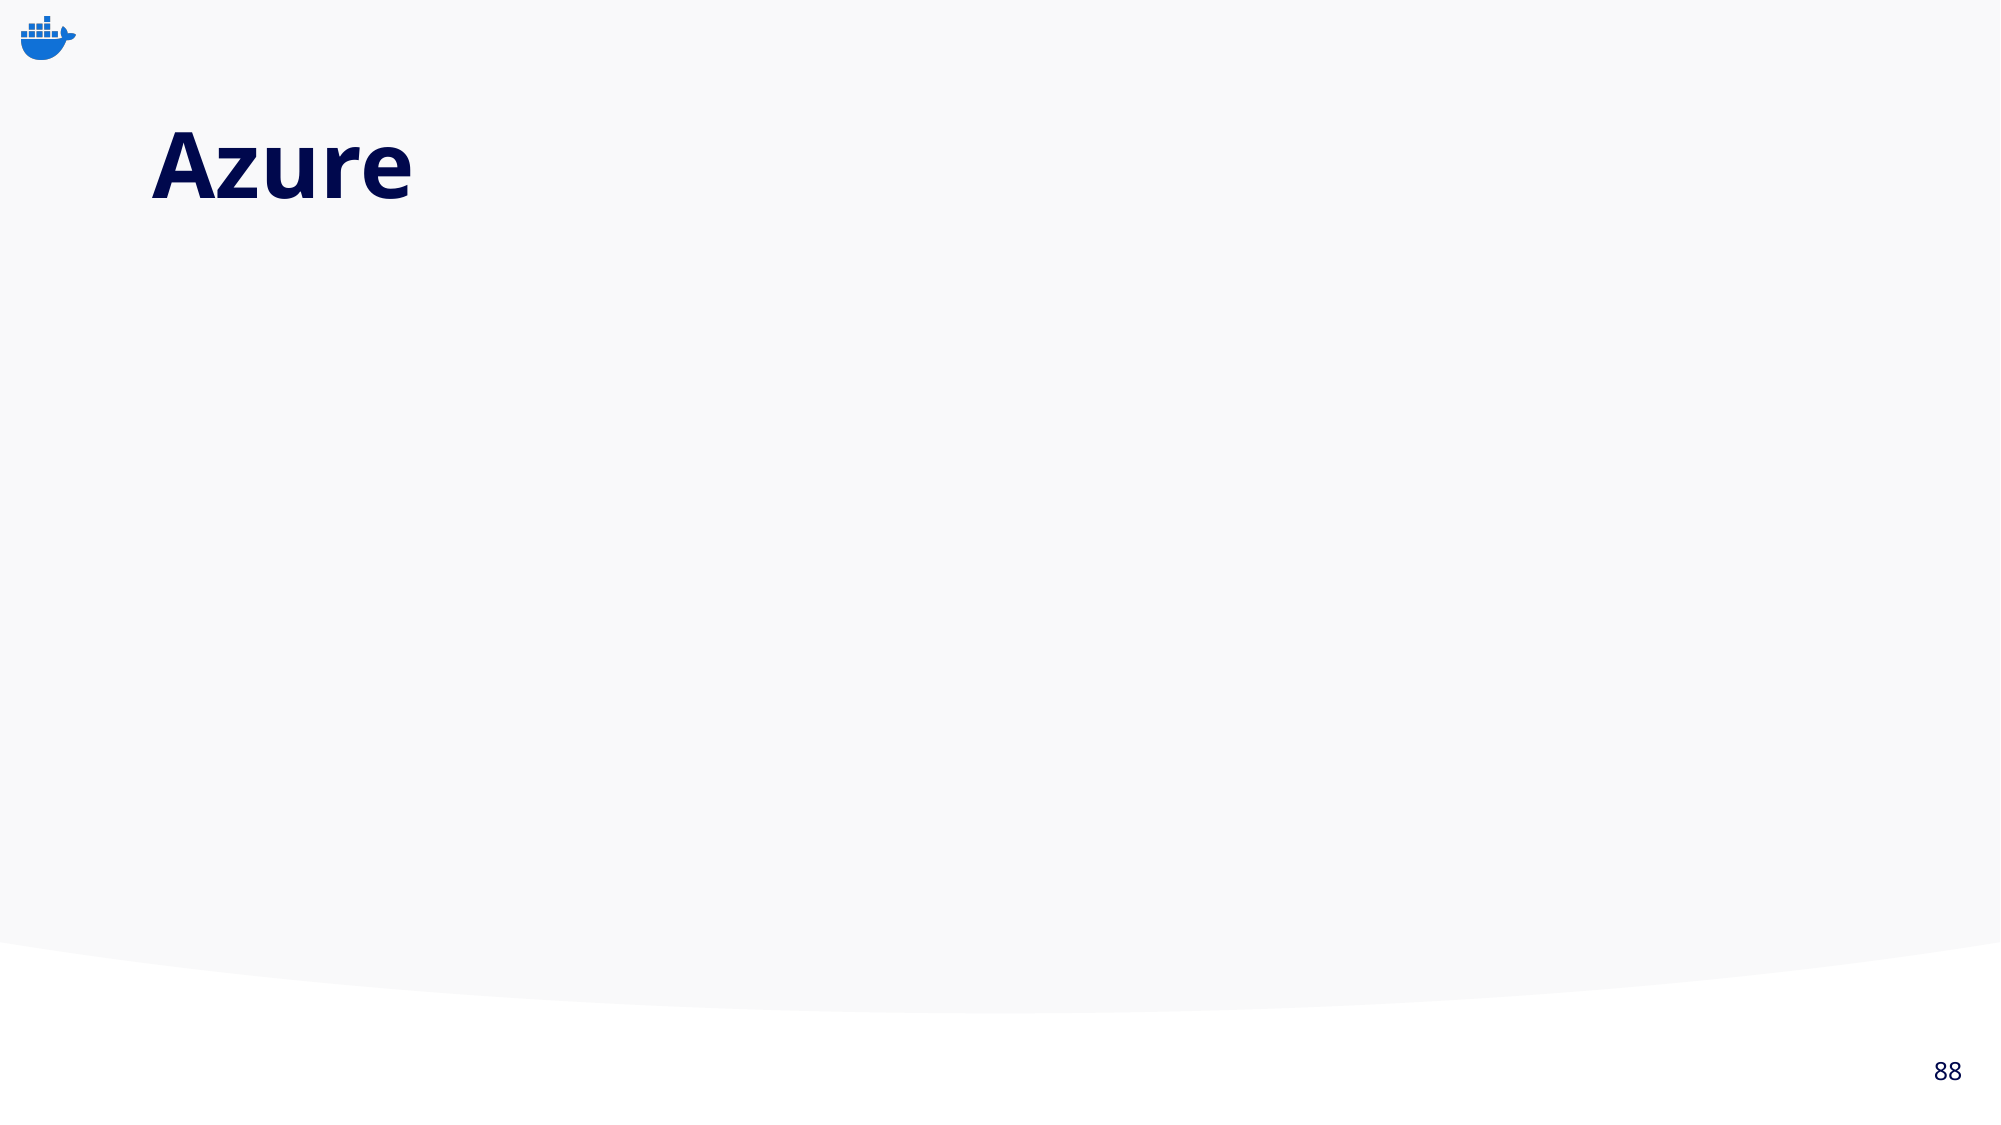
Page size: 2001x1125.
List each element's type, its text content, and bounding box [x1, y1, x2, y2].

title Azure [137, 59, 1863, 278]
slide_number 88 [1527, 1042, 1978, 1103]
picture [21, 16, 76, 60]
